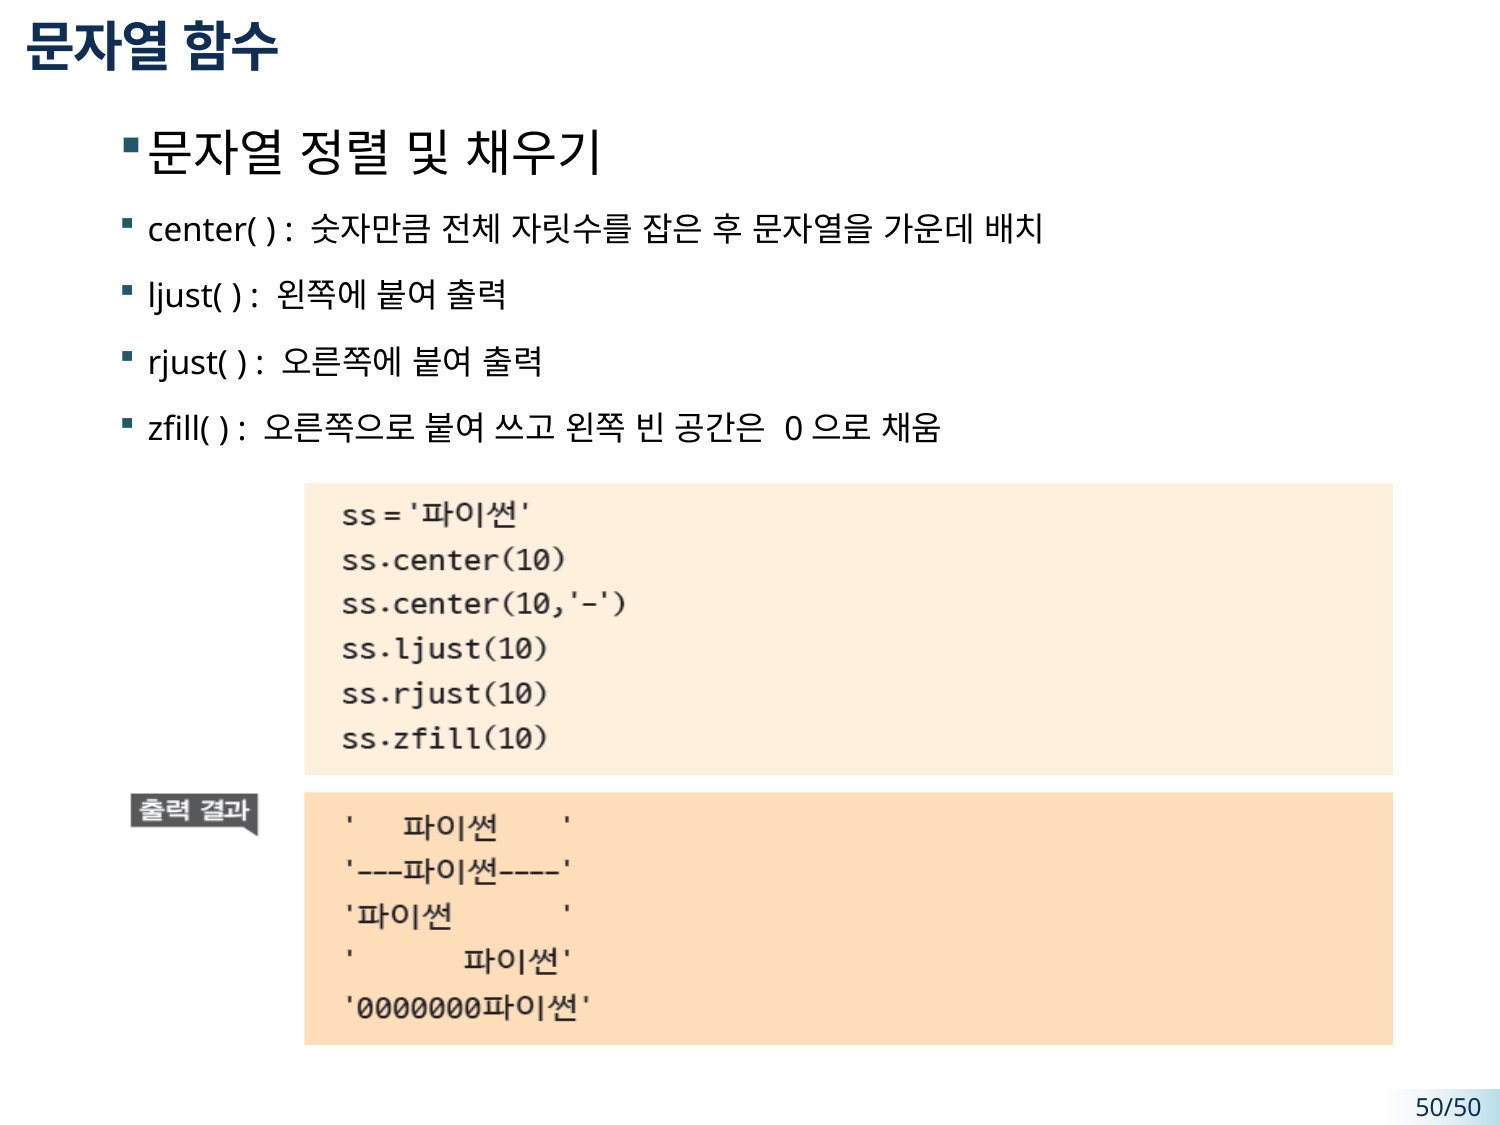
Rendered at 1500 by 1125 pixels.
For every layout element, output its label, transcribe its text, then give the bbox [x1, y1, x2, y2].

title 문자열 함수 [10, 5, 1288, 84]
picture [114, 483, 1393, 1046]
list 문자열 정렬 및 채우기 center( ) : 숫자만큼 전체 자릿수를 잡은 후 문자열을 가운데 배치 ljust( ) : 왼쪽에 붙여 출력 rjust( ) : 오른쪽에 붙여 출력 zfill( ) : 오른쪽으로 붙여 쓰고 왼쪽 빈 공간은 0으로 채움 [29, 83, 1500, 1014]
